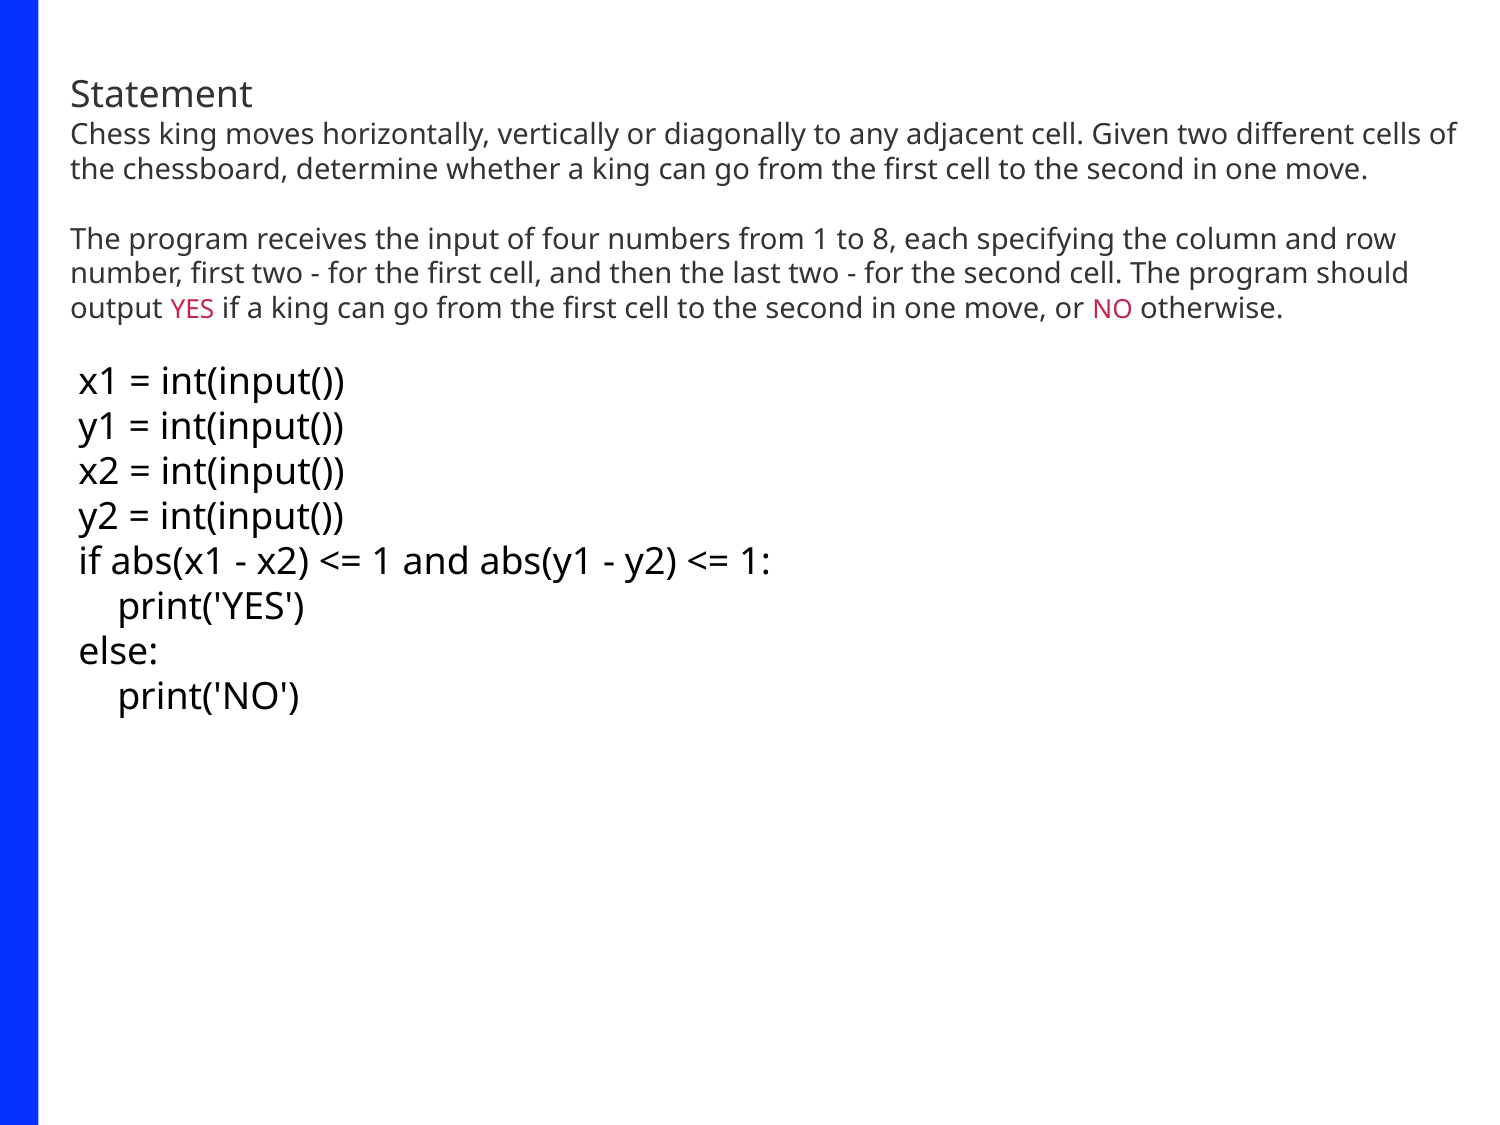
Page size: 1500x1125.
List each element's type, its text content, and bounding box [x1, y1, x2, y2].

text_box Statement Chess king moves horizontally, vertically or diagonally to any adjacent cell. Given two different cells of the chessboard, determine whether a king can go from the first cell to the second in one move. The program receives the input of four numbers from 1 to 8, each specifying the column and row number, first two - for the first cell, and then the last two - for the second cell. The program should output YES if a king can go from the first cell to the second in one move, or NO otherwise. [62, 62, 1476, 333]
text_box x1 = int(input()) y1 = int(input()) x2 = int(input()) y2 = int(input()) if abs(x1 - x2) <= 1 and abs(y1 - y2) <= 1: print('YES') else: print('NO') [70, 349, 780, 724]
